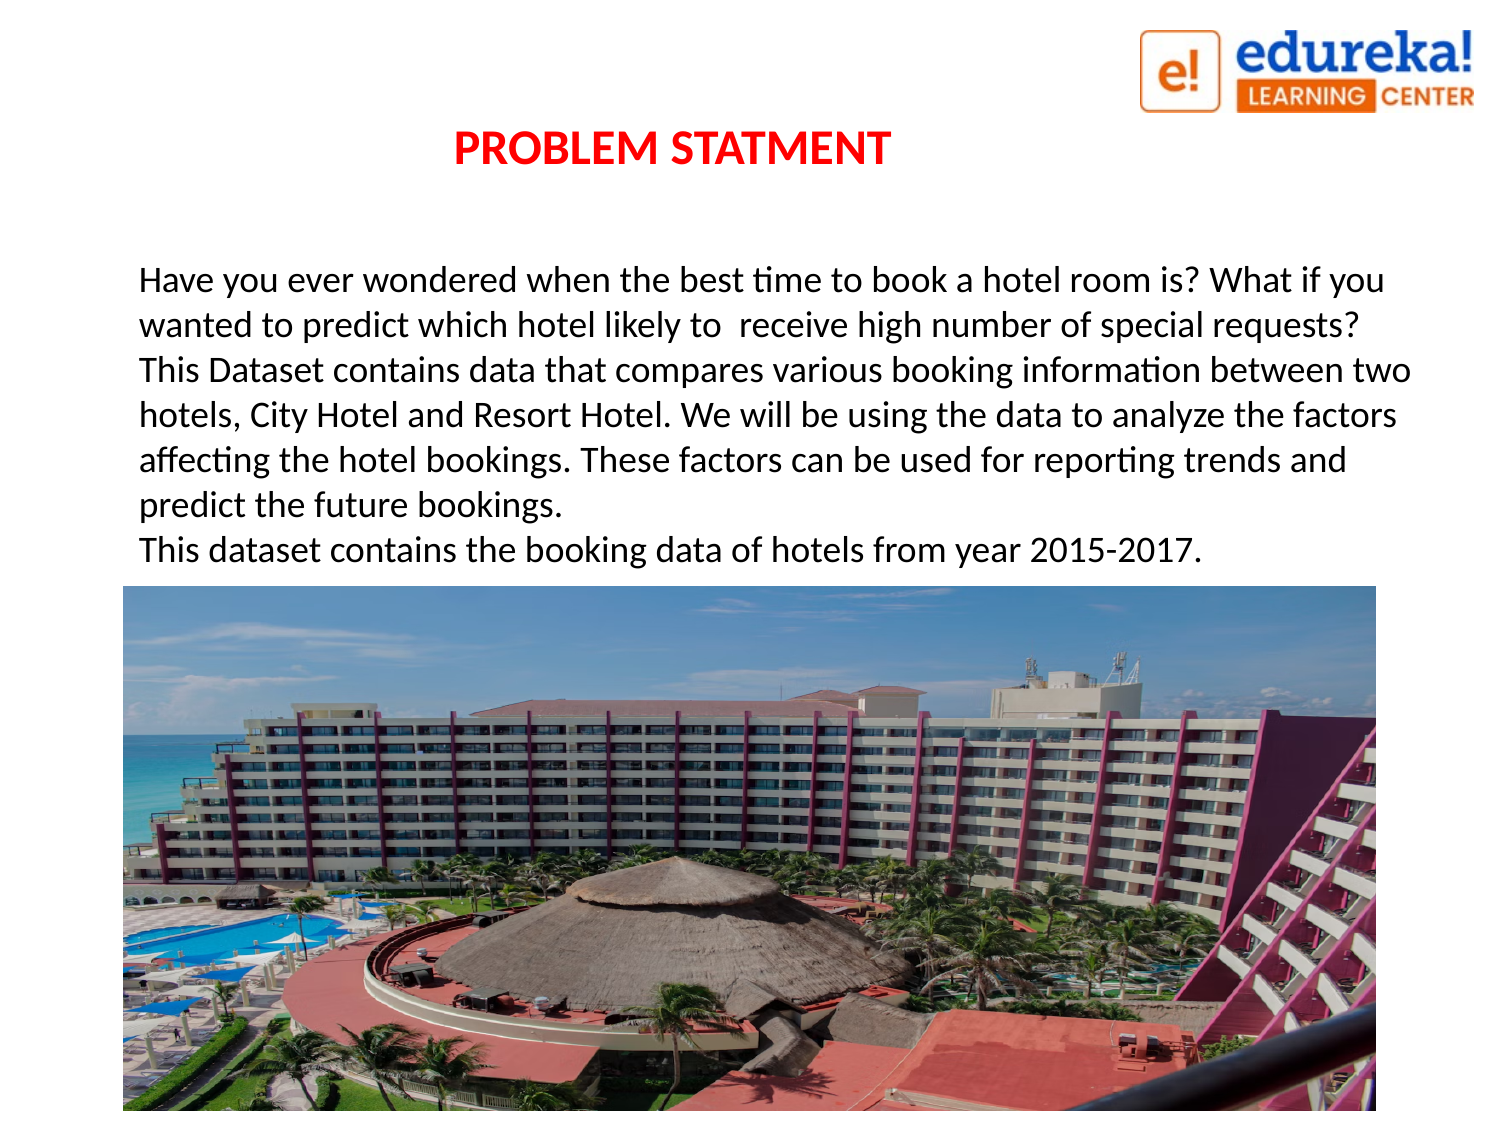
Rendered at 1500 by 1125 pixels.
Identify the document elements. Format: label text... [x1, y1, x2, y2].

picture [122, 585, 1376, 1112]
text_box PROBLEM STATMENT [230, 107, 1139, 183]
text_box Have you ever wondered when the best time to book a hotel room is? What if you wanted to predict which hotel likely to receive high number of special requests? This Dataset contains data that compares various booking information between two hotels, City Hotel and Resort Hotel. We will be using the data to analyze the factors affecting the hotel bookings. These factors can be used for reporting trends and predict the future bookings. This dataset contains the booking data of hotels from year 2015-2017. [123, 247, 1432, 668]
picture [1140, 30, 1474, 113]
